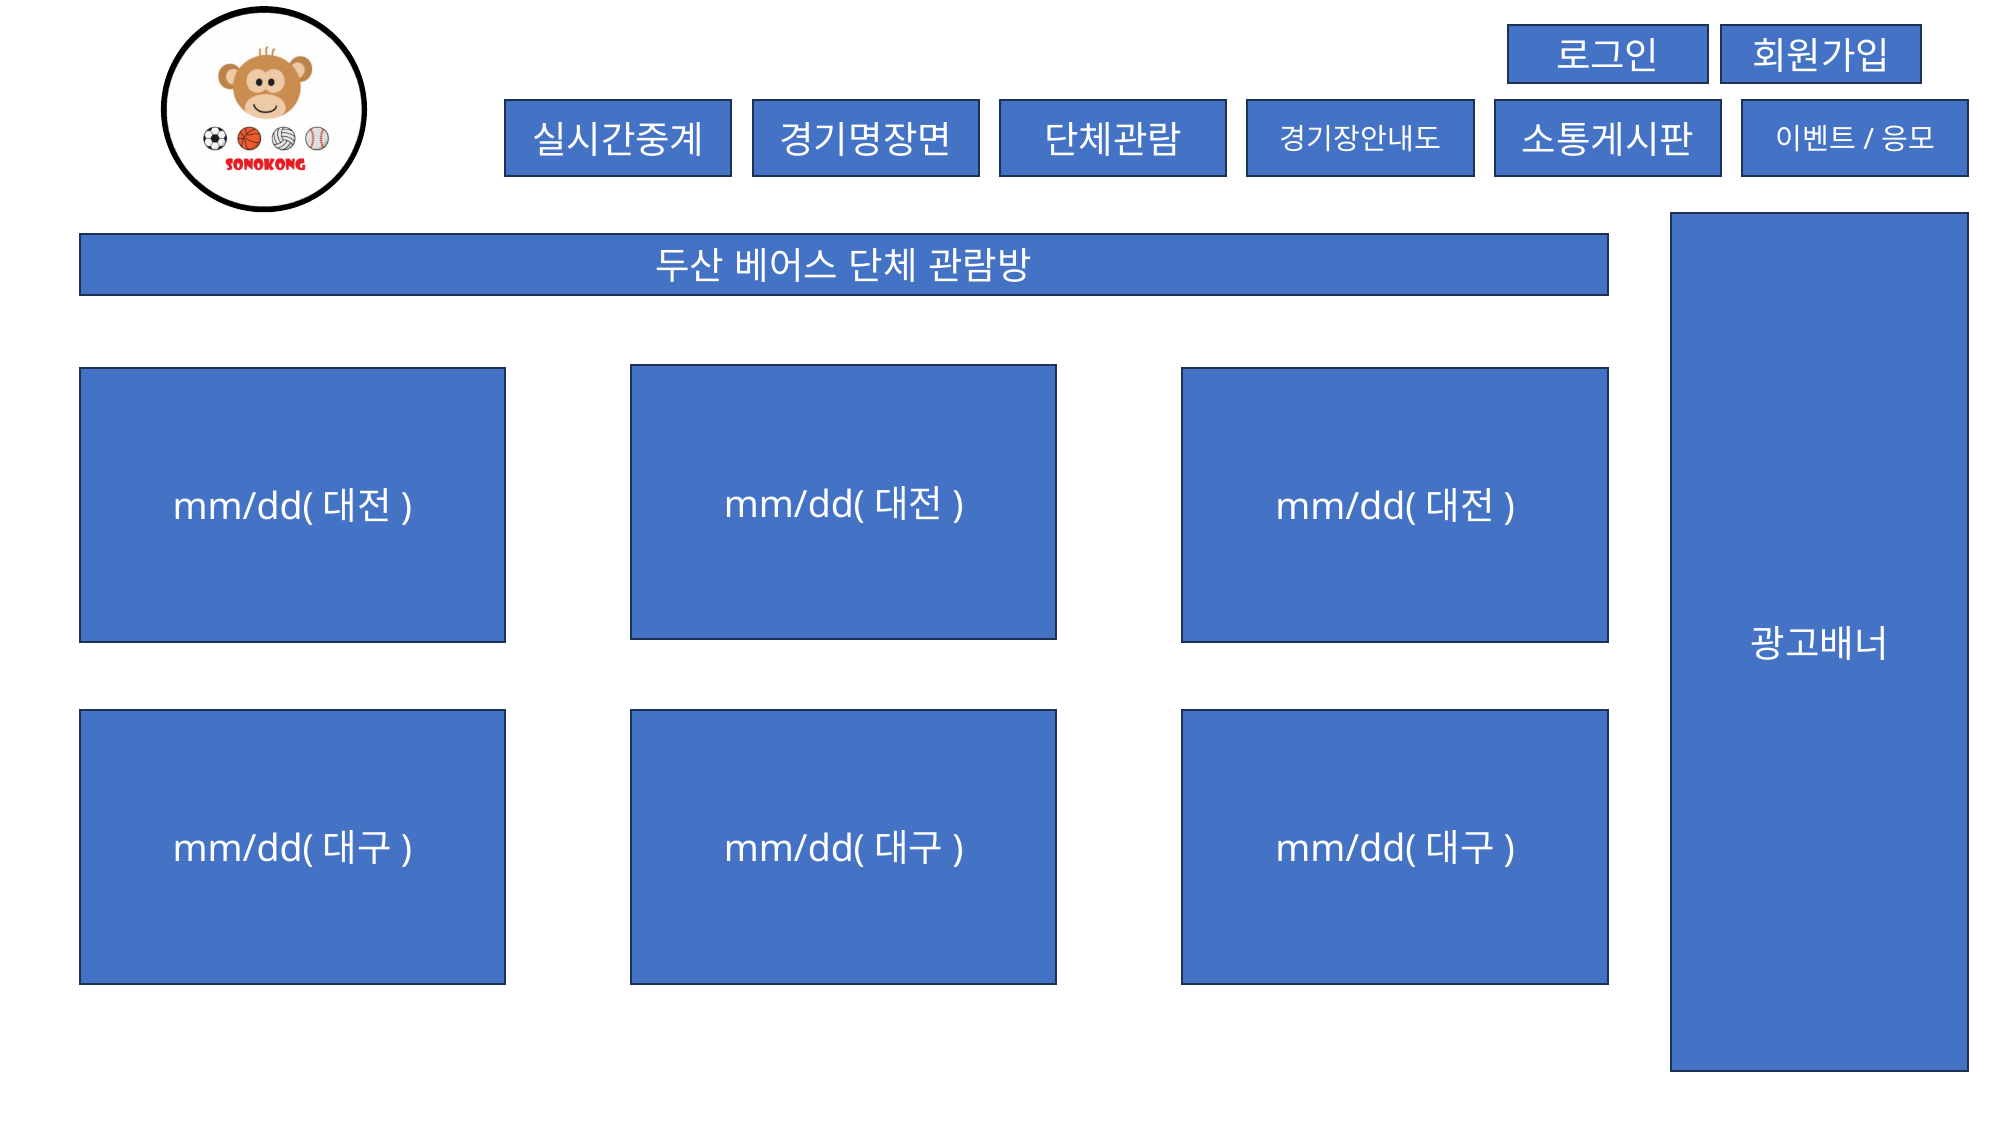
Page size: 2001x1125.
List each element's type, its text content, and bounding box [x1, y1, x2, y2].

text_box 두산 베어스 단체 관람방 [79, 233, 1609, 296]
text_box 단체관람 [999, 99, 1227, 177]
picture [160, 6, 368, 213]
text_box mm/dd(대구) [630, 709, 1057, 985]
text_box 경기장안내도 [1246, 99, 1475, 177]
text_box mm/dd(대전) [1181, 367, 1609, 643]
text_box 로그인 [1507, 24, 1709, 84]
text_box 실시간중계 [504, 99, 732, 177]
text_box mm/dd(대구) [79, 709, 506, 985]
text_box 이벤트/응모 [1741, 99, 1969, 177]
text_box mm/dd(대구) [1181, 709, 1609, 985]
text_box 회원가입 [1720, 24, 1922, 84]
text_box 소통게시판 [1494, 99, 1722, 177]
text_box 경기명장면 [752, 99, 980, 177]
text_box mm/dd(대전) [79, 367, 506, 643]
text_box 광고배너 [1670, 212, 1969, 1072]
text_box mm/dd(대전) [630, 364, 1057, 640]
